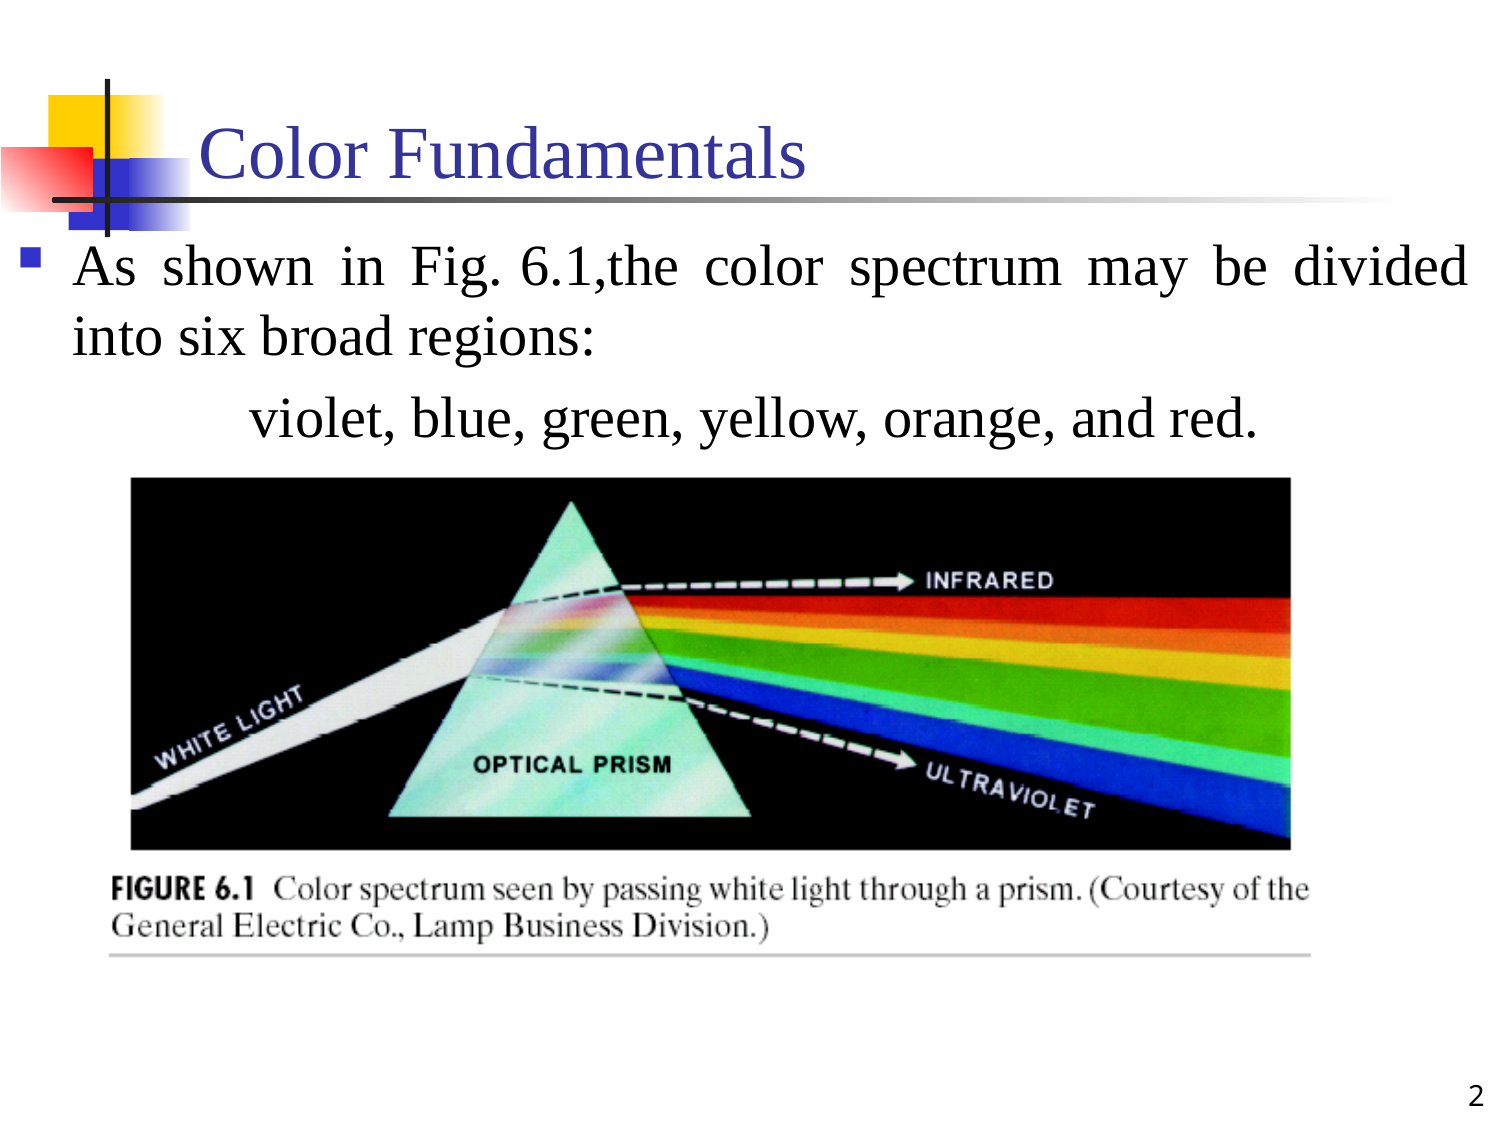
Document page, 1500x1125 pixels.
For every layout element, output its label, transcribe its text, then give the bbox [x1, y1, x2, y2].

picture [99, 467, 1318, 964]
slide_number 2 [1234, 1082, 1500, 1125]
title Color Fundamentals [183, 0, 1462, 202]
list As shown in Fig. 6.1,the color spectrum may be divided into six broad regions: violet, blue, green, yellow, orange, and red. [17, 227, 1469, 1083]
